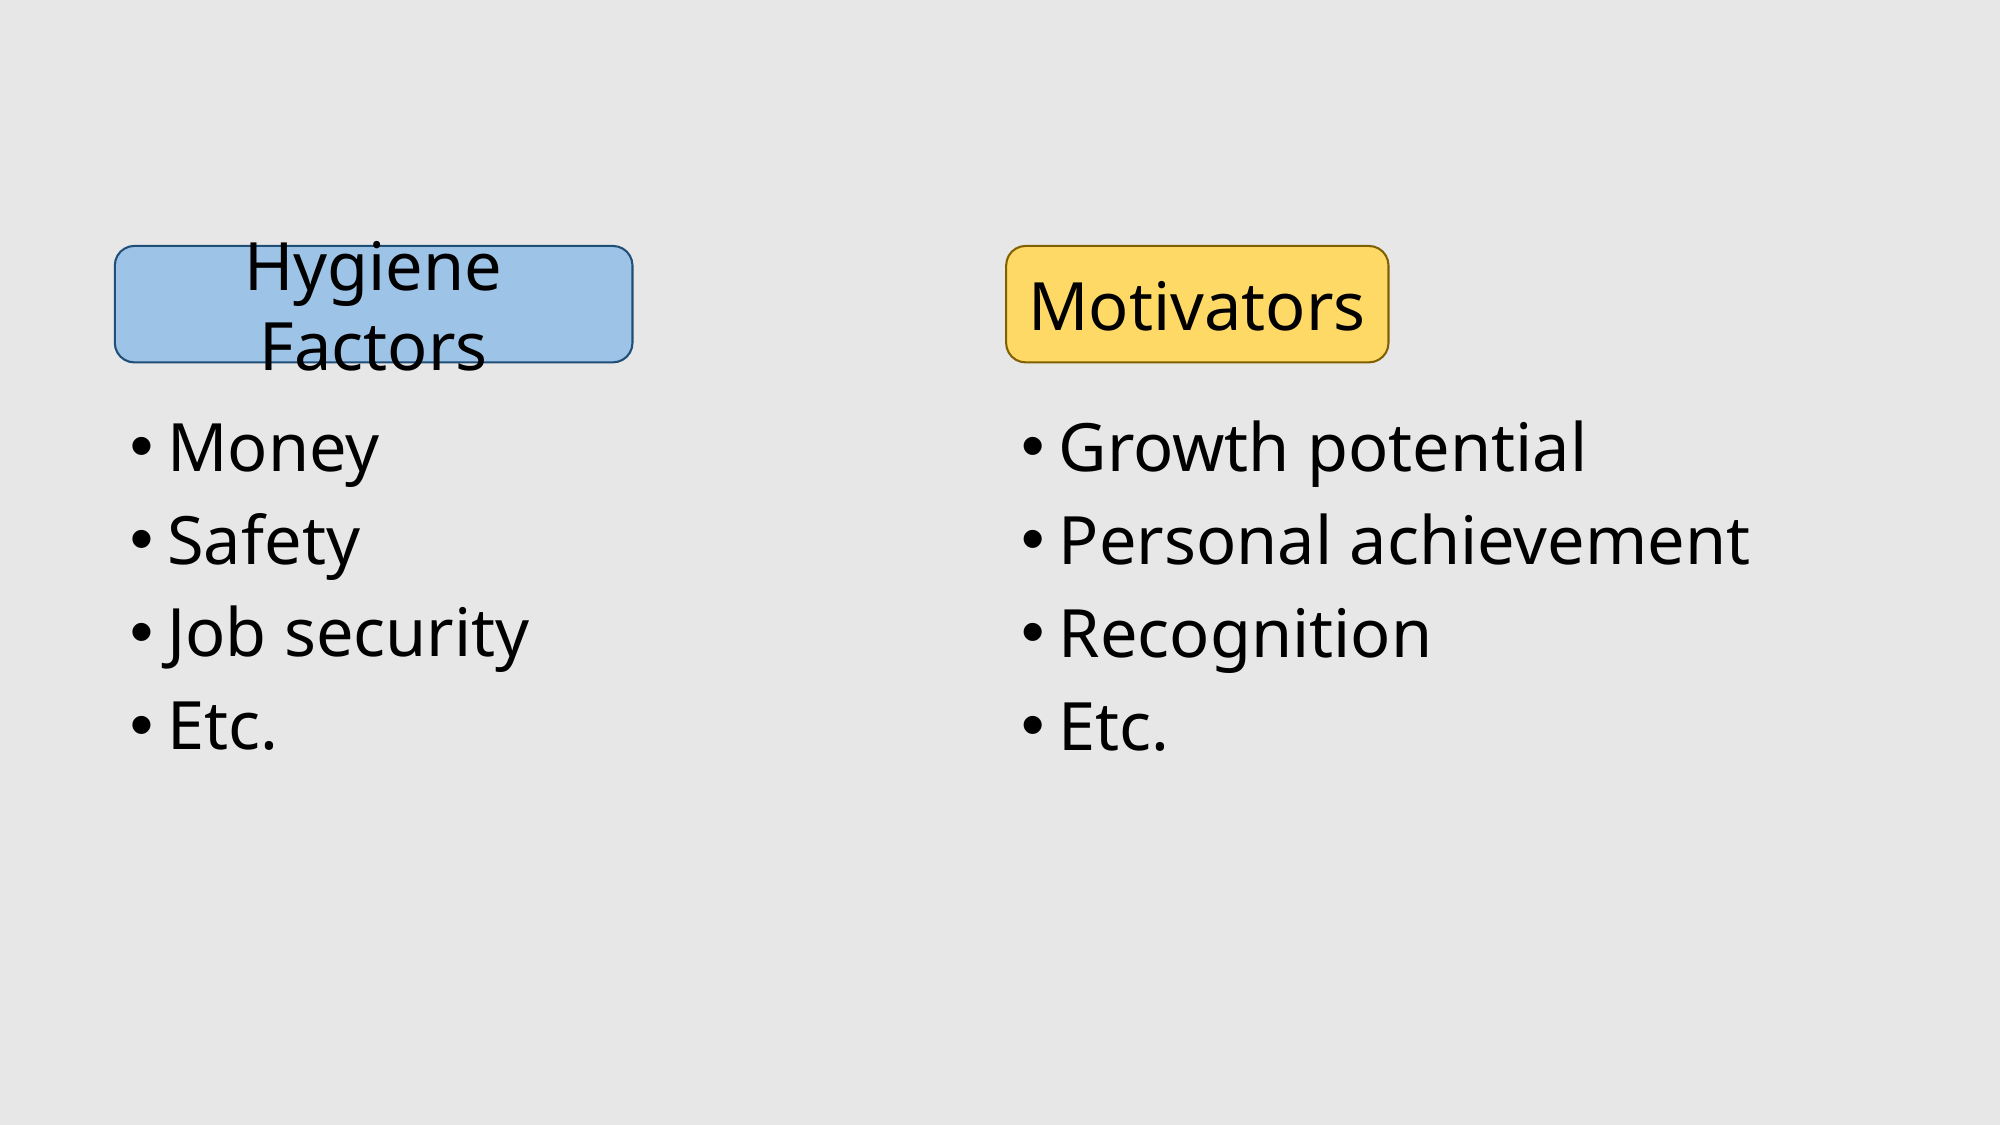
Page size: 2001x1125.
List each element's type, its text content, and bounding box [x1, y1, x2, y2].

text_box Motivators [1005, 244, 1390, 364]
list Money Safety Job security Etc. [114, 406, 978, 813]
text_box Growth potential Personal achievement Recognition Etc. [1006, 406, 1869, 813]
text_box Hygiene Factors [113, 244, 634, 364]
